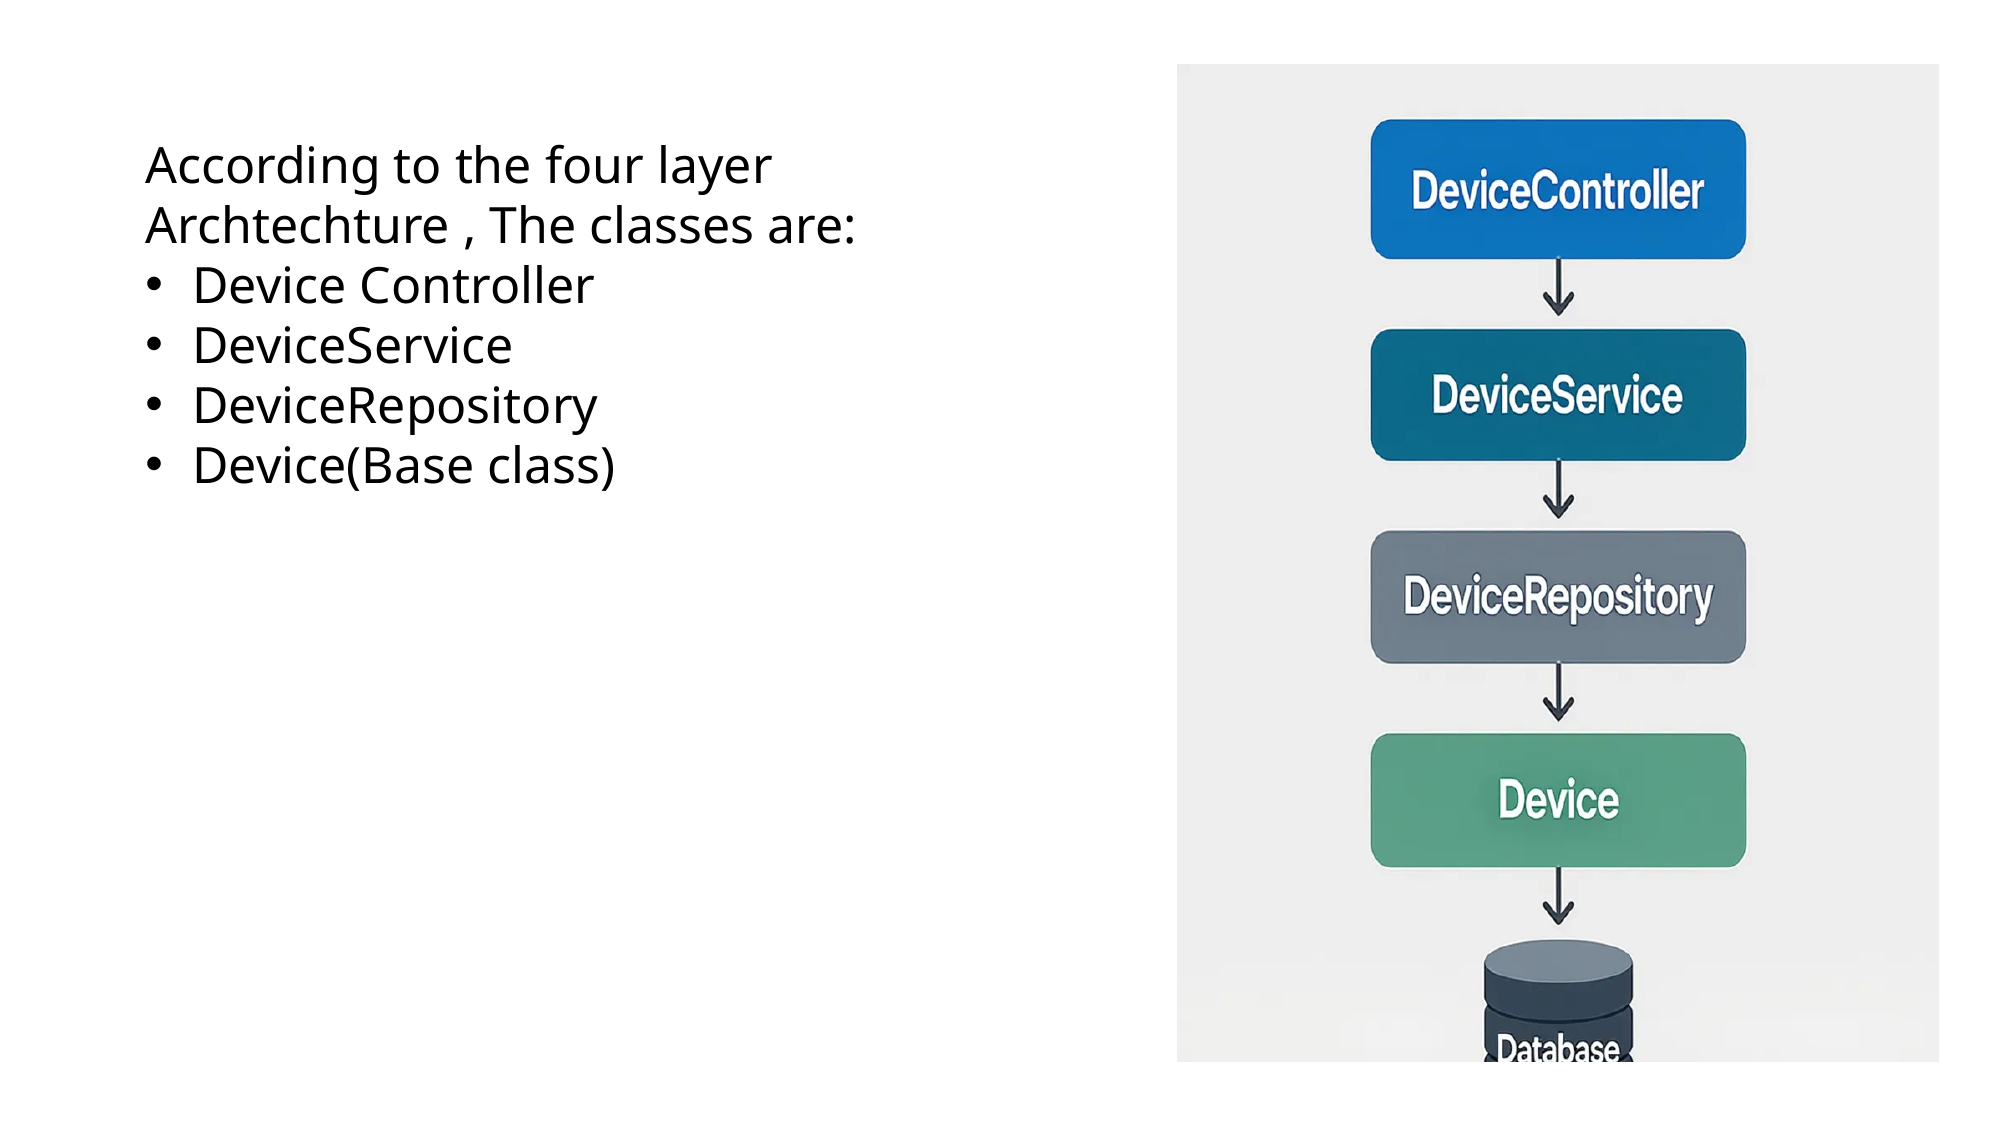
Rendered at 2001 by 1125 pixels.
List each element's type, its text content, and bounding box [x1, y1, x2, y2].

text_box According to the four layer Archtechture , The classes are: Device Controller DeviceService DeviceRepository Device(Base class) [130, 125, 967, 501]
picture [1177, 64, 1939, 1062]
